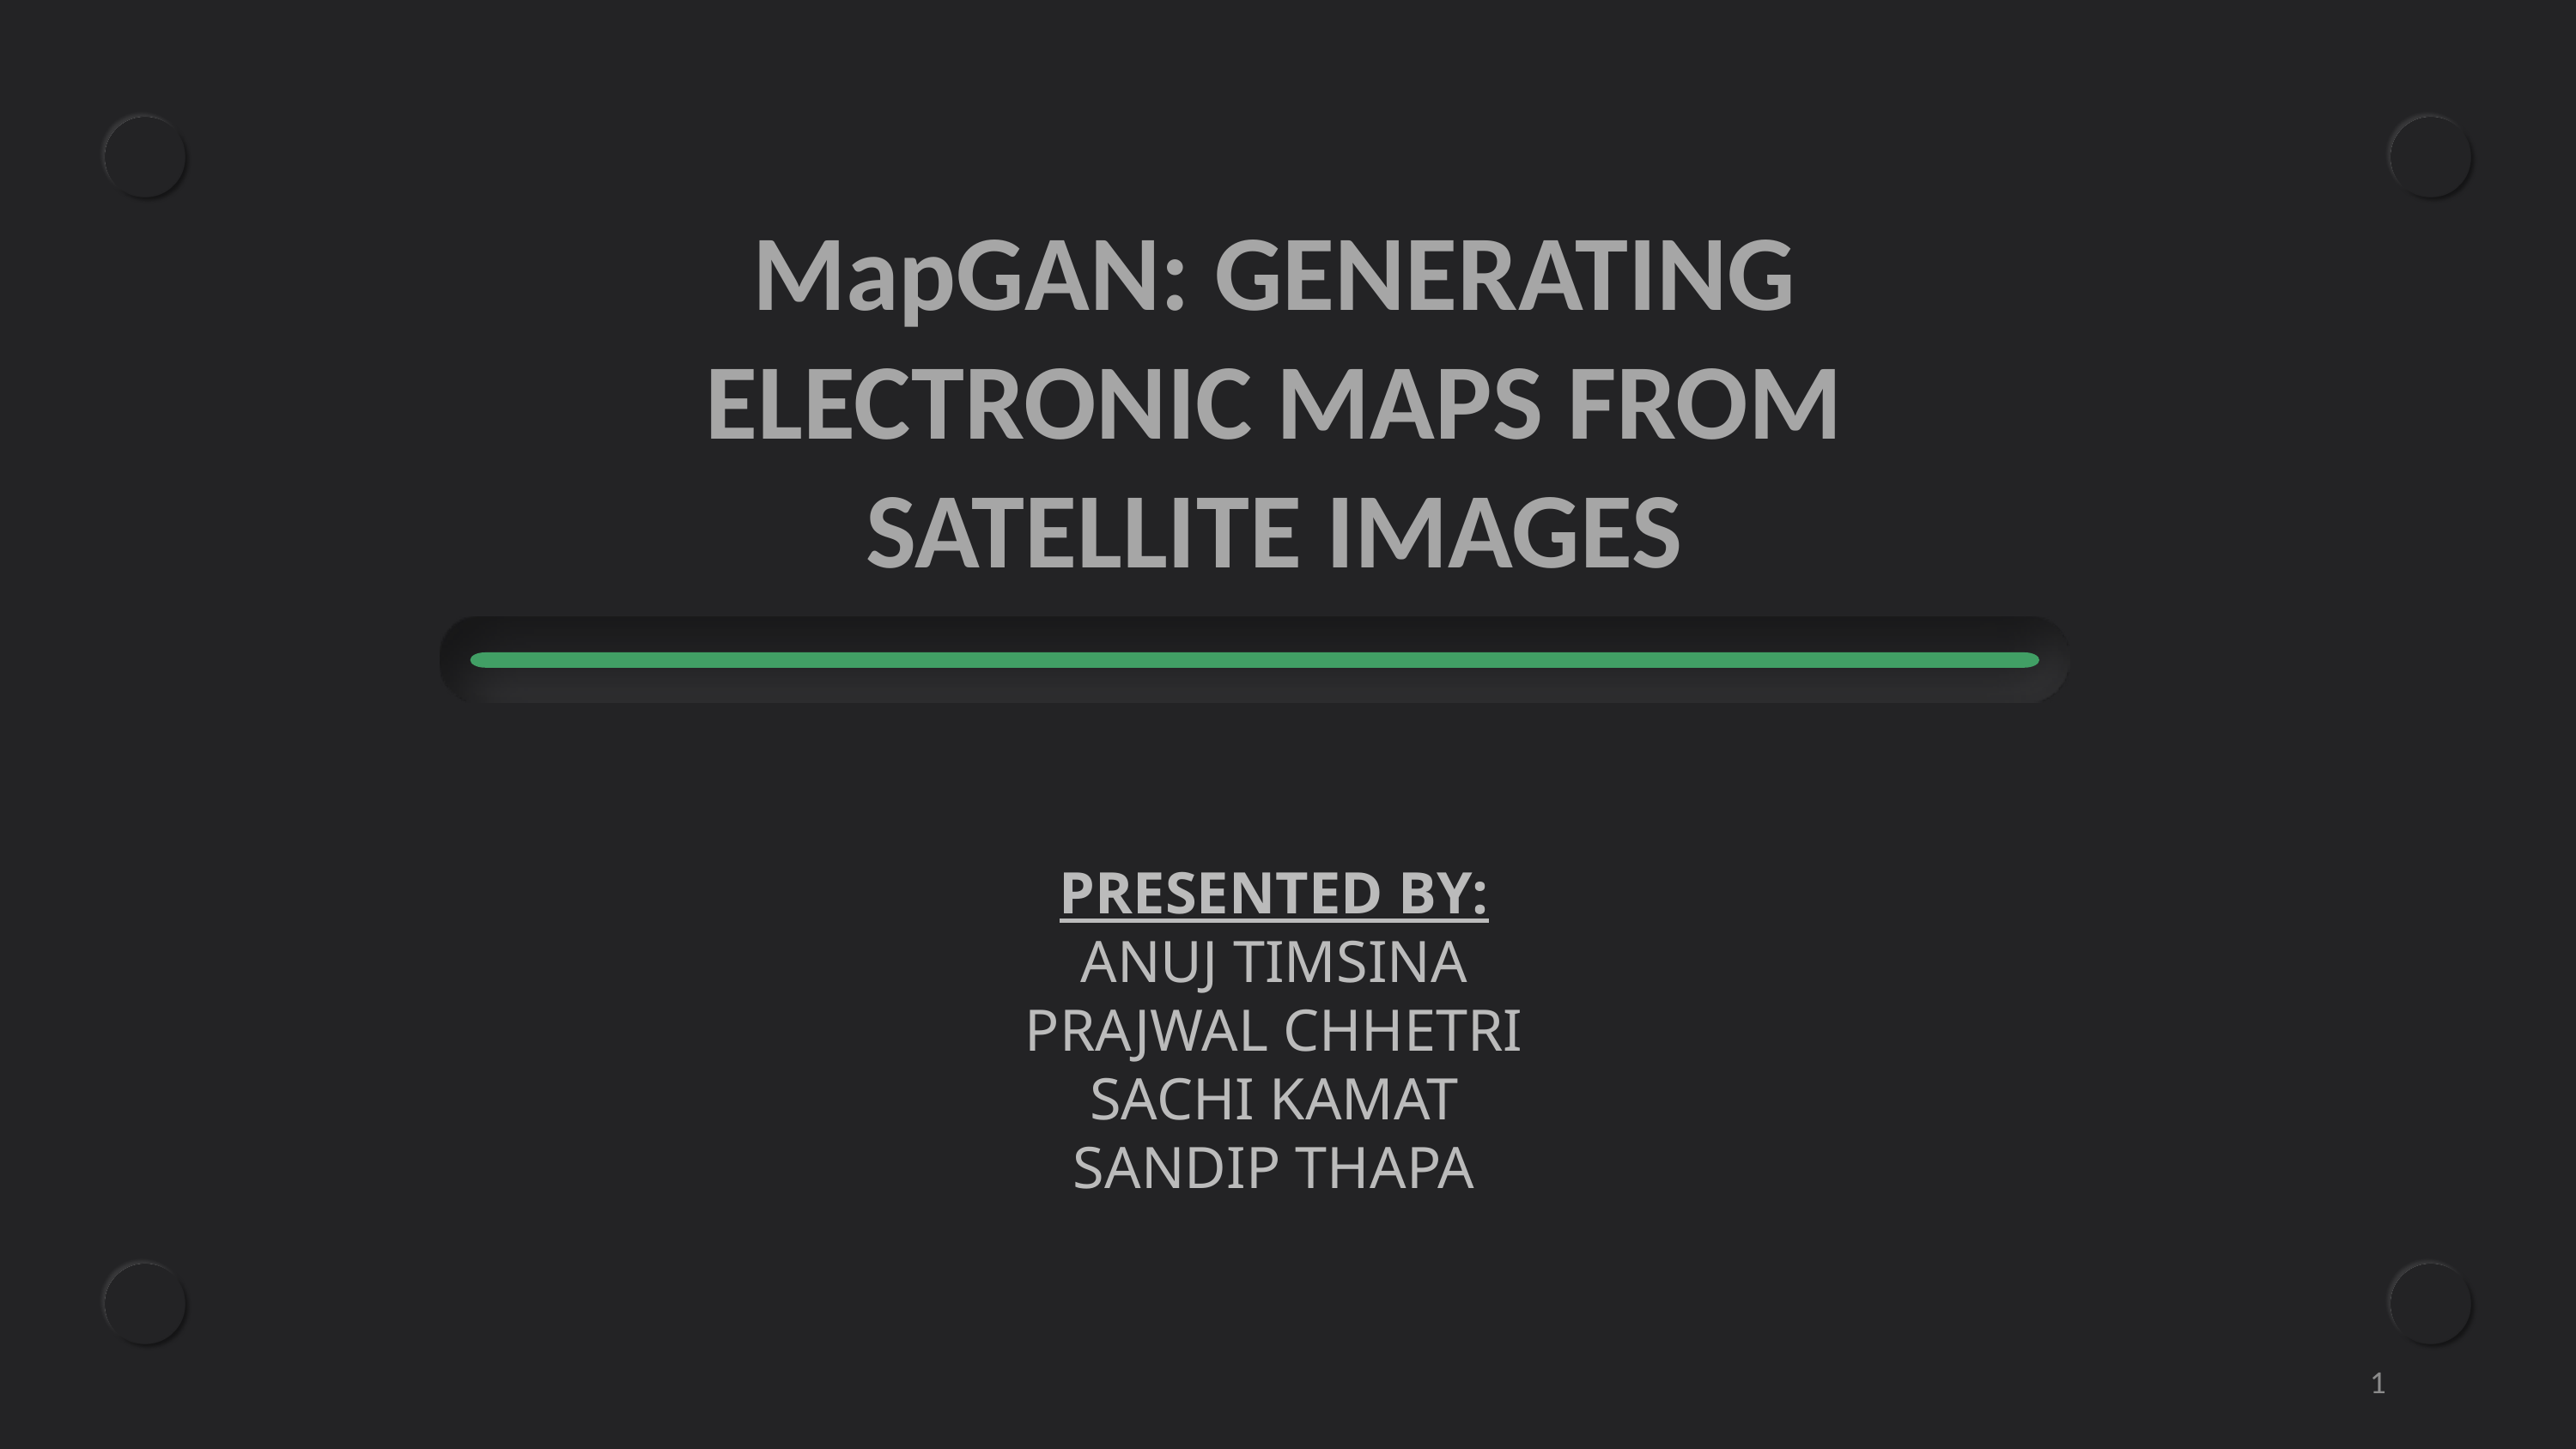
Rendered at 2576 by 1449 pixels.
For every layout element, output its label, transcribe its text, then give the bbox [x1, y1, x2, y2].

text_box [440, 203, 2070, 1200]
slide_number 1 [1819, 1343, 2399, 1420]
picture [98, 1257, 192, 1351]
picture [2384, 1257, 2478, 1351]
picture [98, 110, 192, 204]
picture [2384, 110, 2478, 204]
